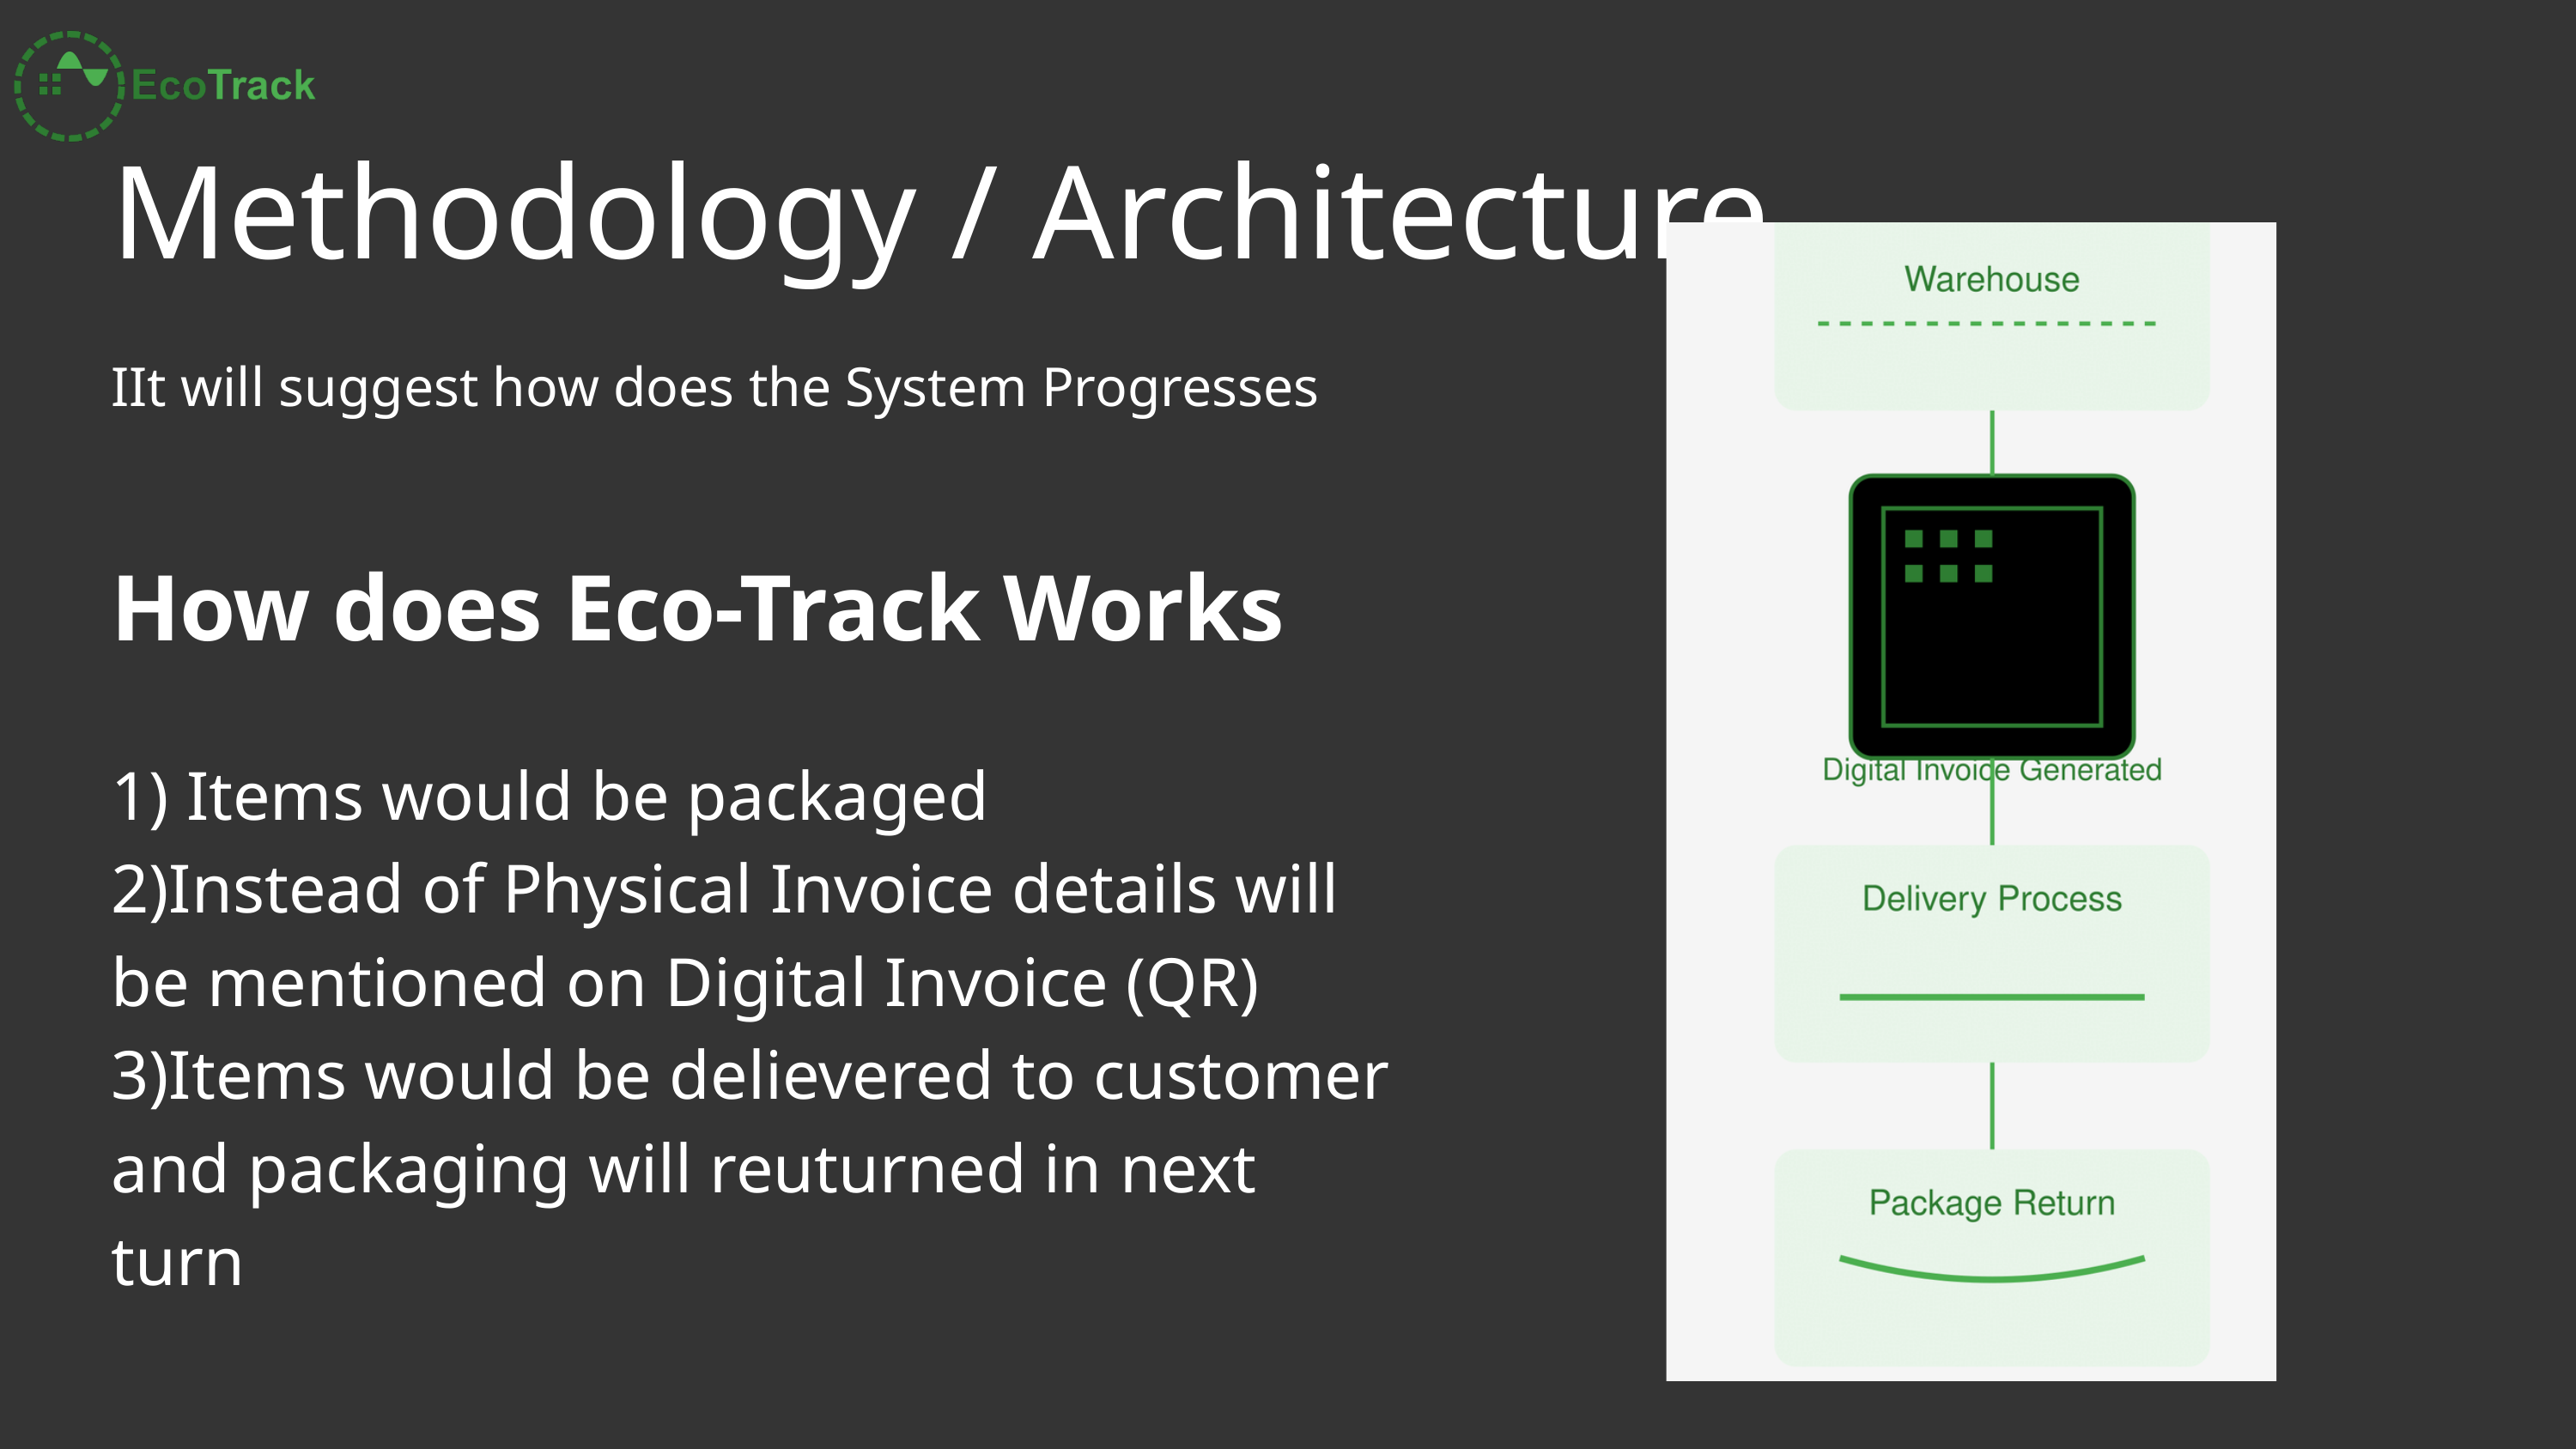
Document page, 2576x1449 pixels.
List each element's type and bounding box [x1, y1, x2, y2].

text_box [1666, 222, 2277, 1381]
text_box [0, 0, 348, 174]
text_box [111, 549, 1406, 1290]
text_box [111, 144, 2080, 414]
